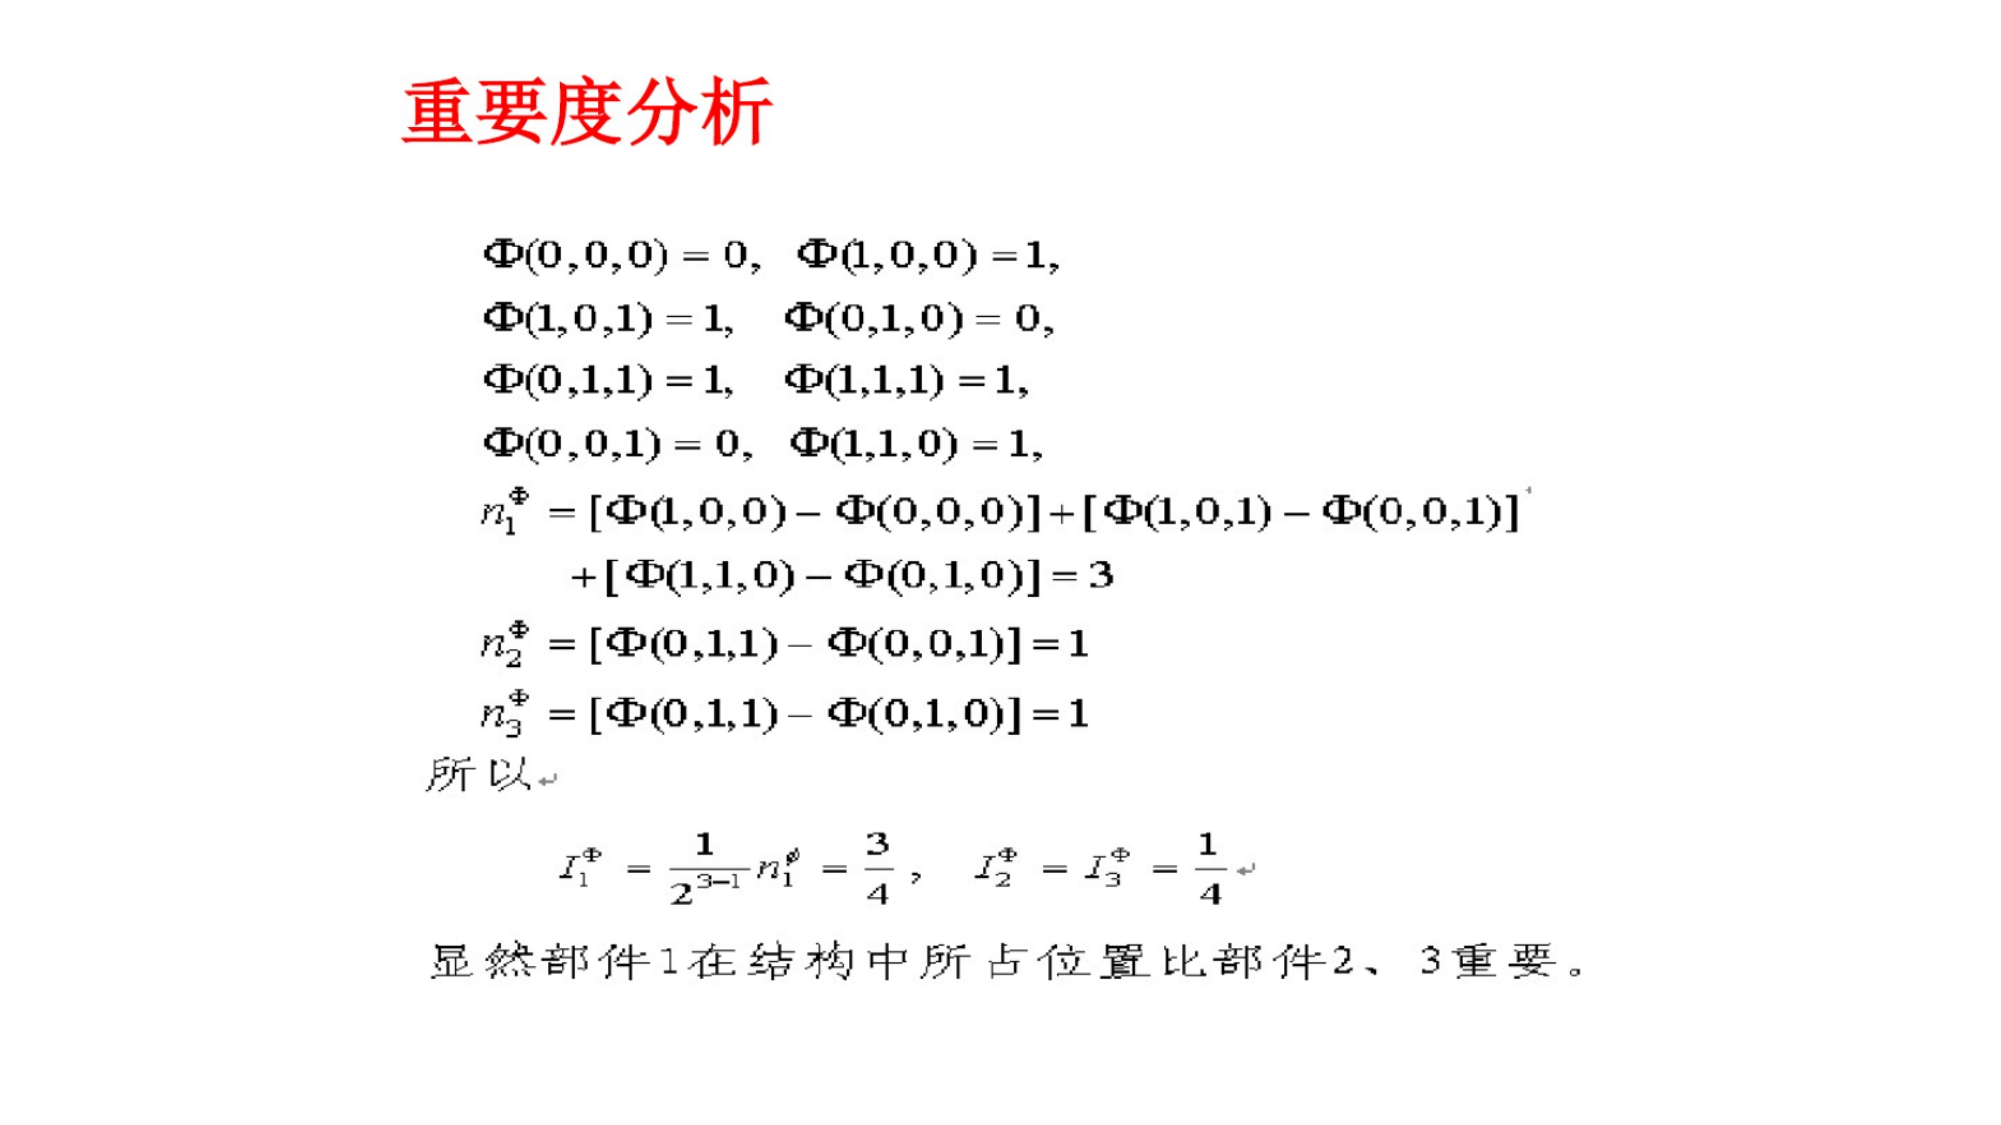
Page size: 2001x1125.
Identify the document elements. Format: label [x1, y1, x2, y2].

picture [399, 71, 788, 155]
picture [362, 224, 1662, 988]
